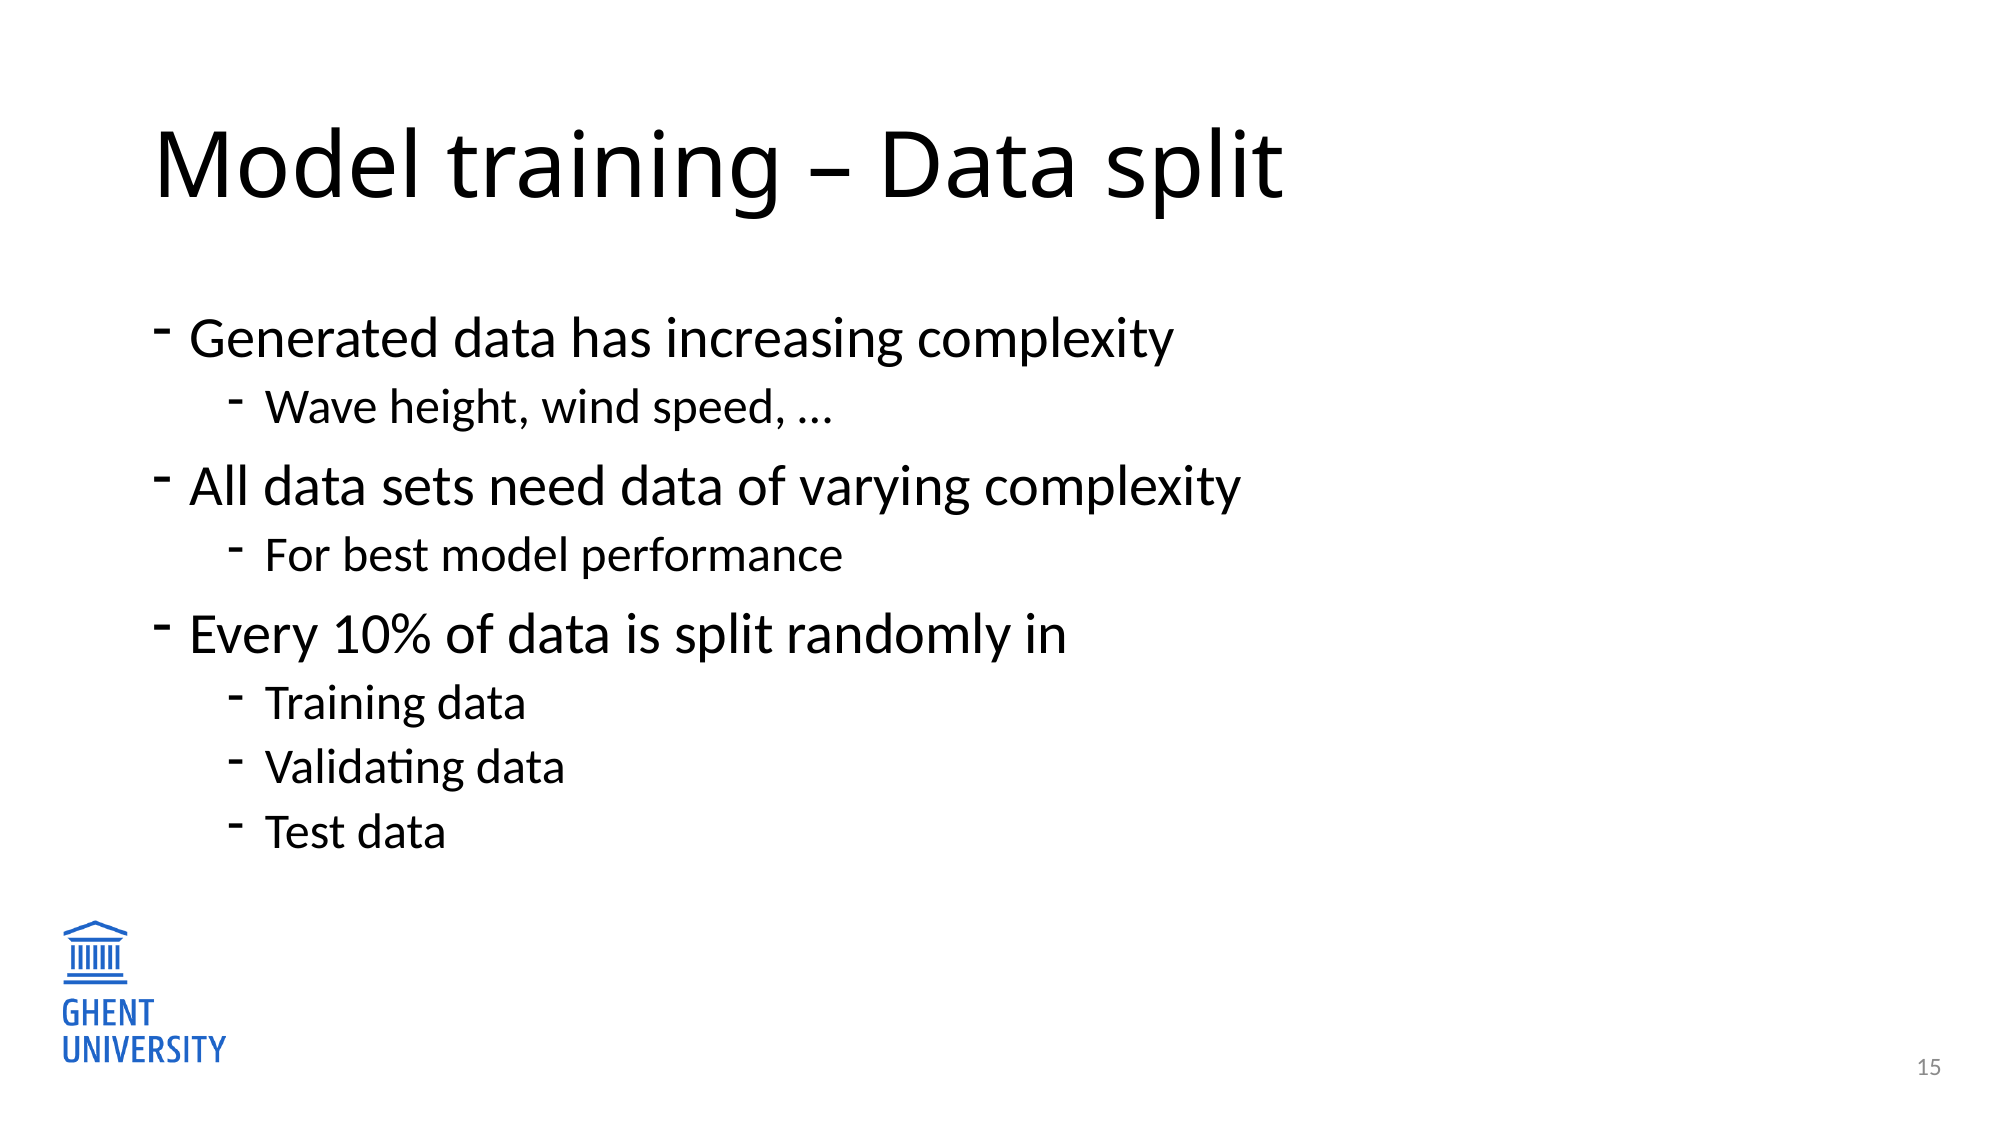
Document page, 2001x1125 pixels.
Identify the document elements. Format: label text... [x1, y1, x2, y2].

list Generated data has increasing complexity Wave height, wind speed, … All data sets need data of varying complexity For best model performance Every 10% of data is split randomly in Training data Validating data Test data [137, 299, 1955, 1014]
title Model training – Data split [137, 59, 1955, 278]
picture [0, 872, 316, 1125]
